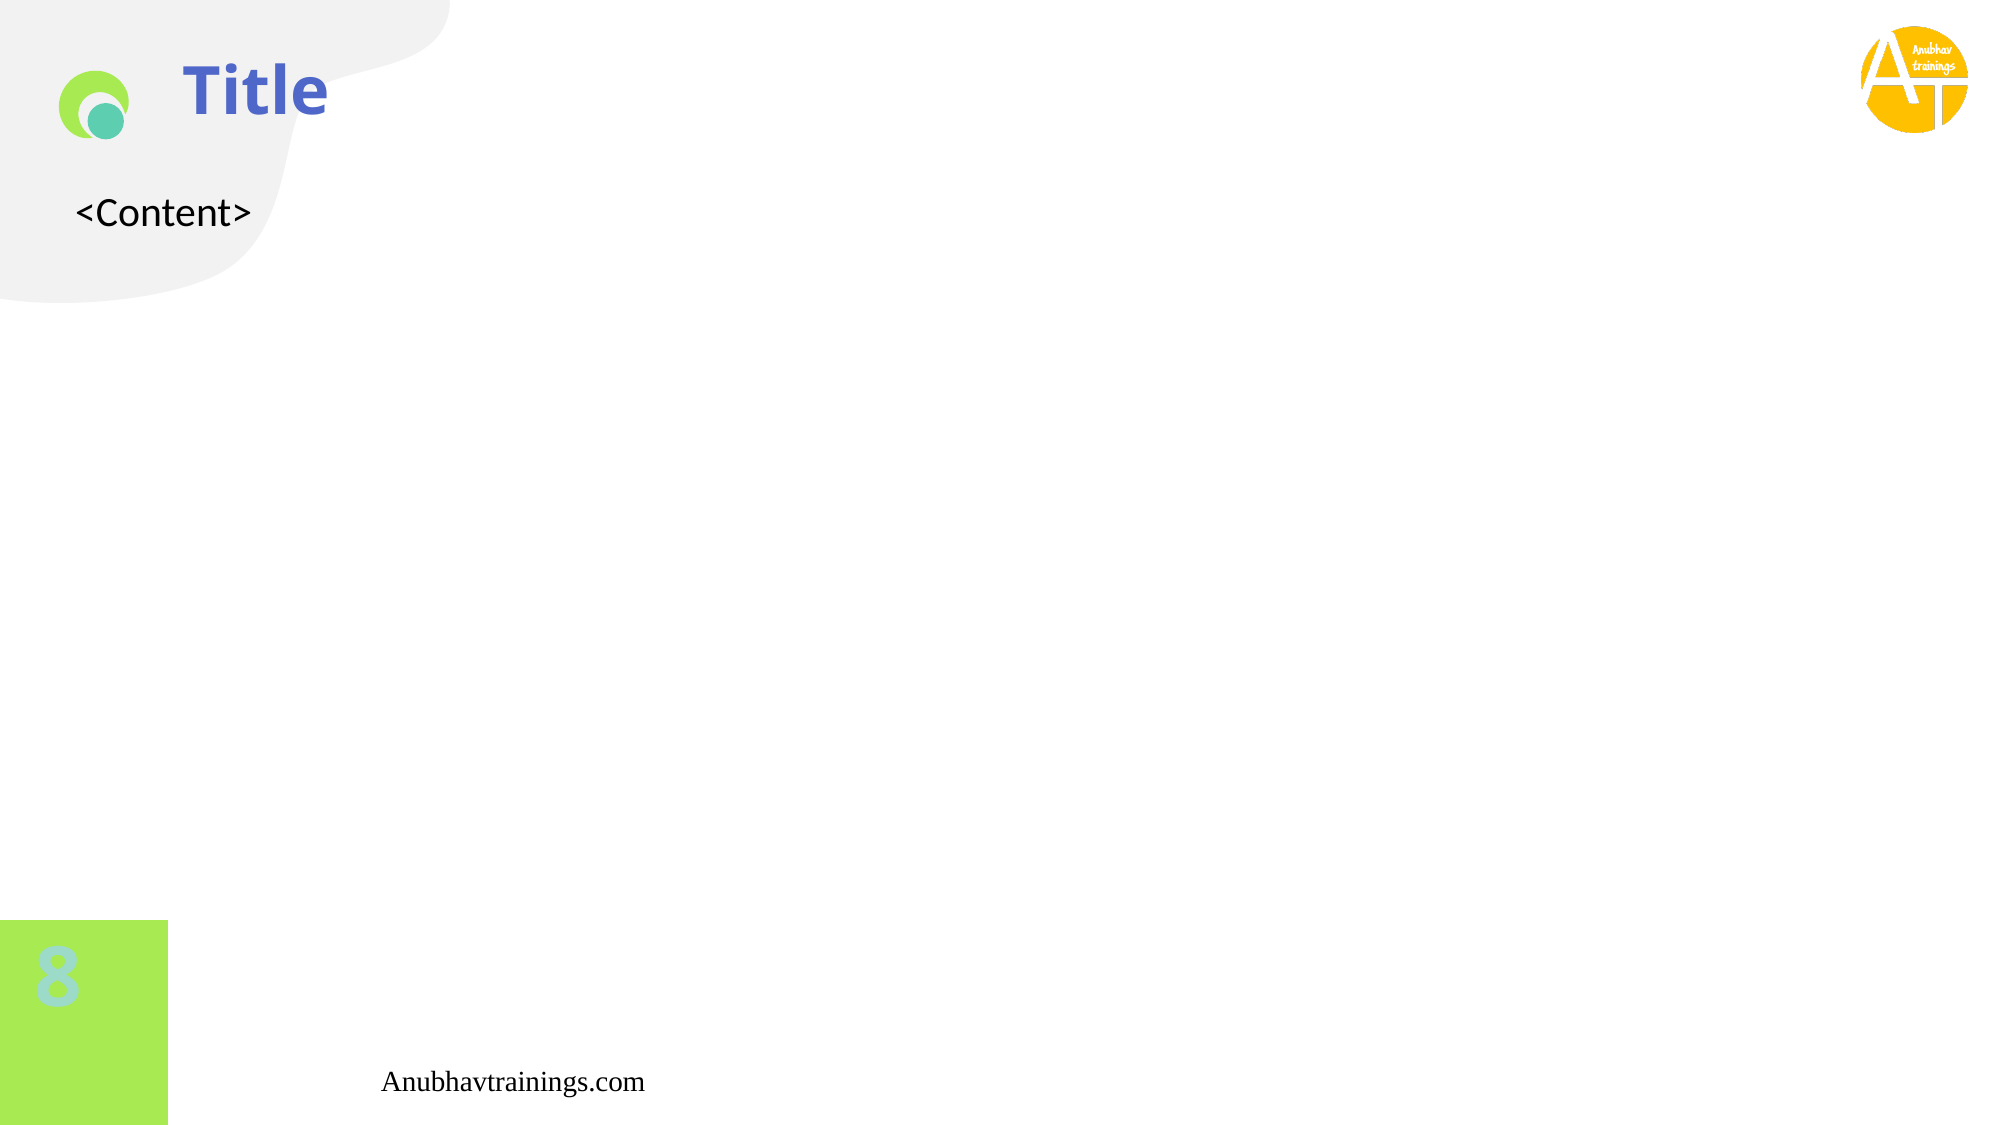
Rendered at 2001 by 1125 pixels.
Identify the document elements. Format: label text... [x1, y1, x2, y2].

title Title [167, 34, 1871, 151]
slide_number 8 [19, 920, 168, 1041]
footer Anubhavtrainings.com [196, 1050, 830, 1110]
text_box <Content> [60, 176, 1974, 242]
picture [1850, 19, 1974, 142]
